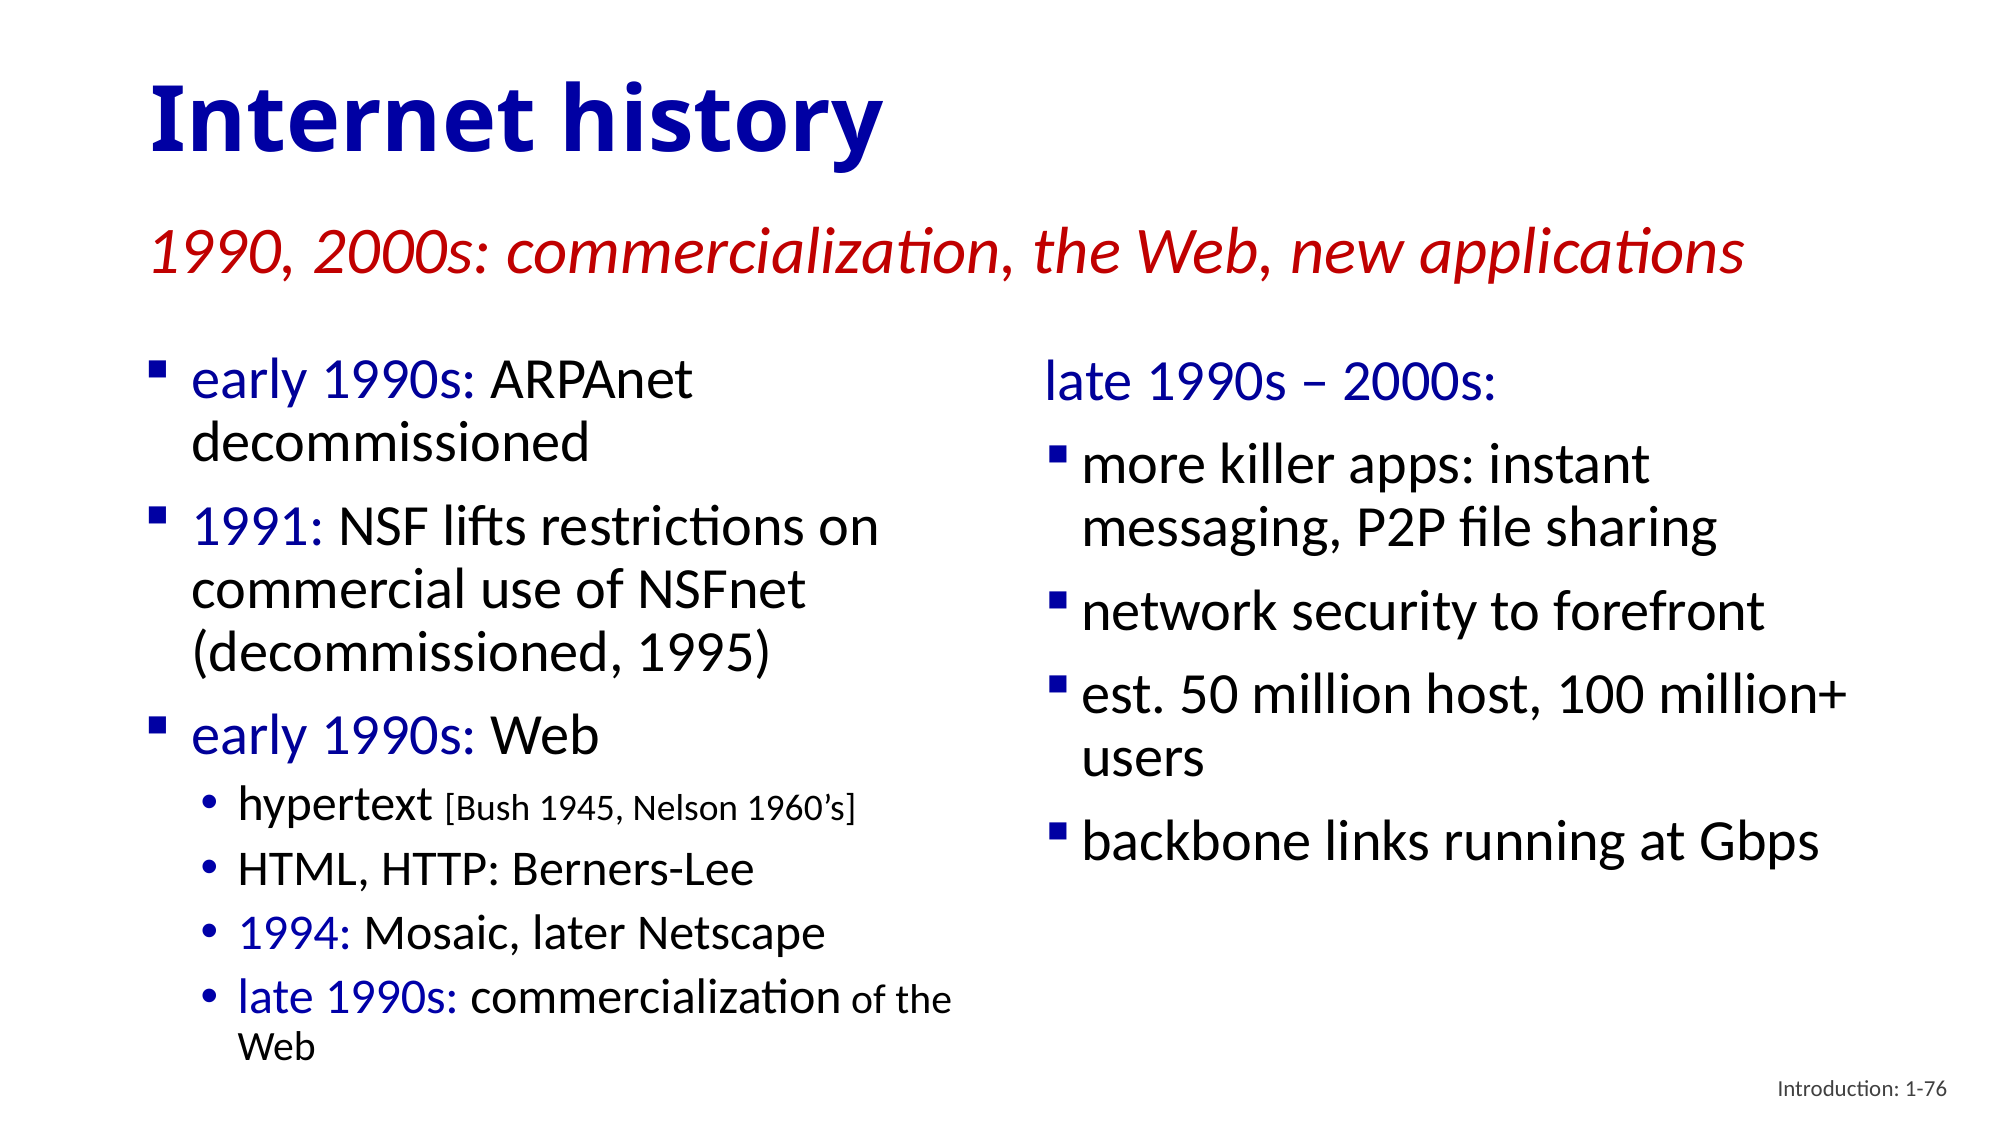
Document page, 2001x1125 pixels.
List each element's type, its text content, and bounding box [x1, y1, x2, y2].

text_box early 1990s: ARPAnet decommissioned 1991: NSF lifts restrictions on commercial use of NSFnet (decommissioned, 1995) early 1990s: Web hypertext [Bush 1945, Nelson 1960’s] HTML, HTTP: Berners-Lee 1994: Mosaic, later Netscape late 1990s: commercialization of the Web [129, 341, 1045, 1115]
text_box late 1990s – 2000s: more killer apps: instant messaging, P2P file sharing network security to forefront est. 50 million host, 100 million+ users backbone links running at Gbps [1008, 342, 1924, 1055]
text_box 1990, 2000s: commercialization, the Web, new applications [131, 199, 1762, 294]
slide_number Introduction: 1-76 [1512, 1056, 1963, 1117]
title Internet history [135, 47, 1861, 195]
